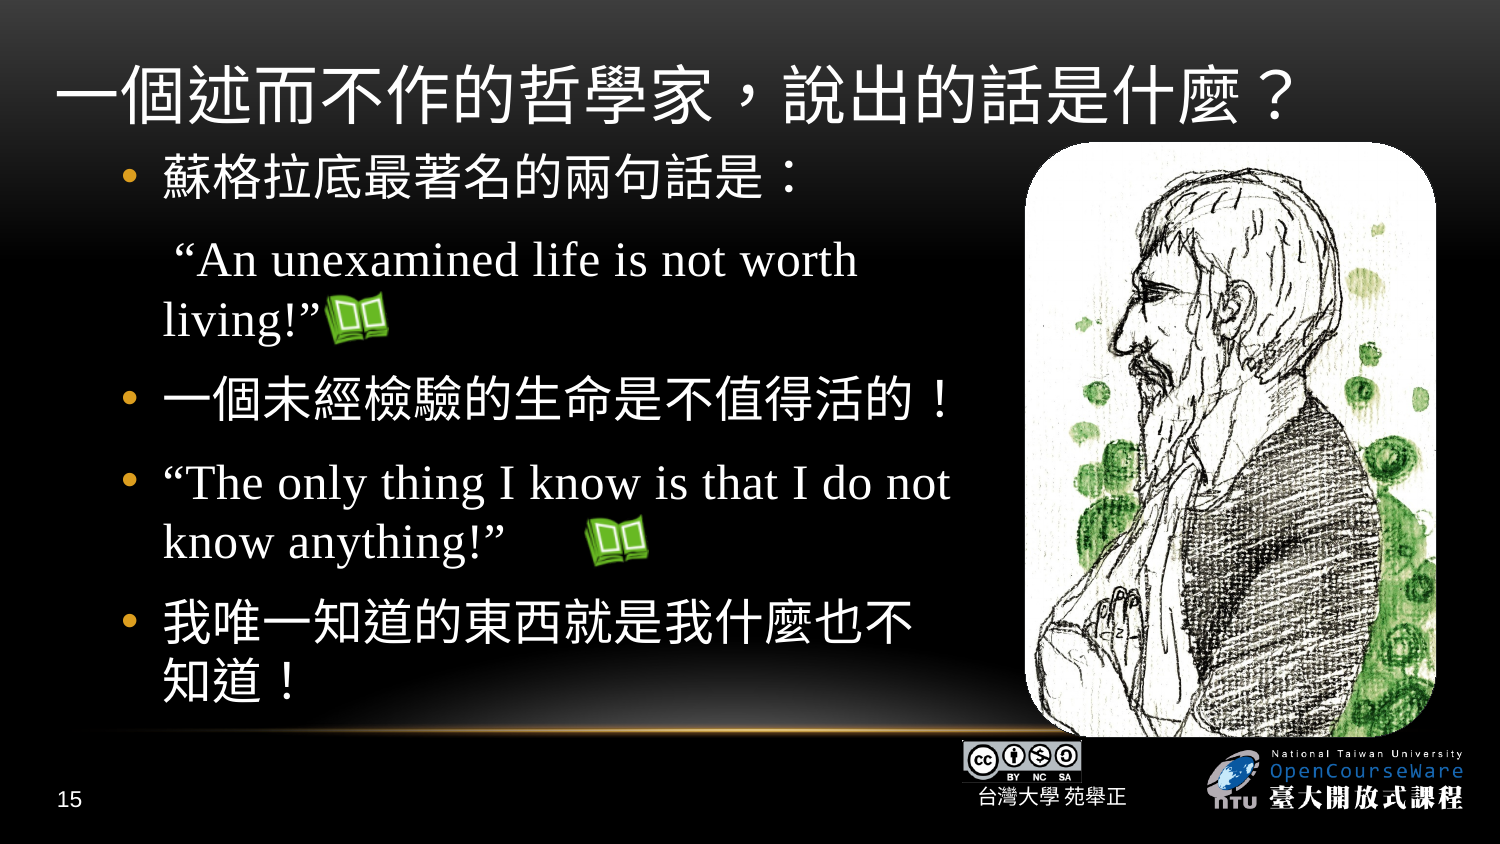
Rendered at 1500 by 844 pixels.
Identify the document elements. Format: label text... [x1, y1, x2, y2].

slide_number 15 [0, 776, 98, 821]
text_box 台灣大學 苑舉正 [962, 776, 1209, 816]
list 蘇格拉底最著名的兩句話是： “An unexamined life is not worth living!” 一個未經檢驗的生命是不值得活的！ “The only thing I know is that I do not know anything!” 我唯一知道的東西就是我什麼也不知道！ [88, 138, 975, 718]
picture [0, 0, 1500, 844]
title 一個述而不作的哲學家，說出的話是什麼？ [40, 2, 1499, 140]
